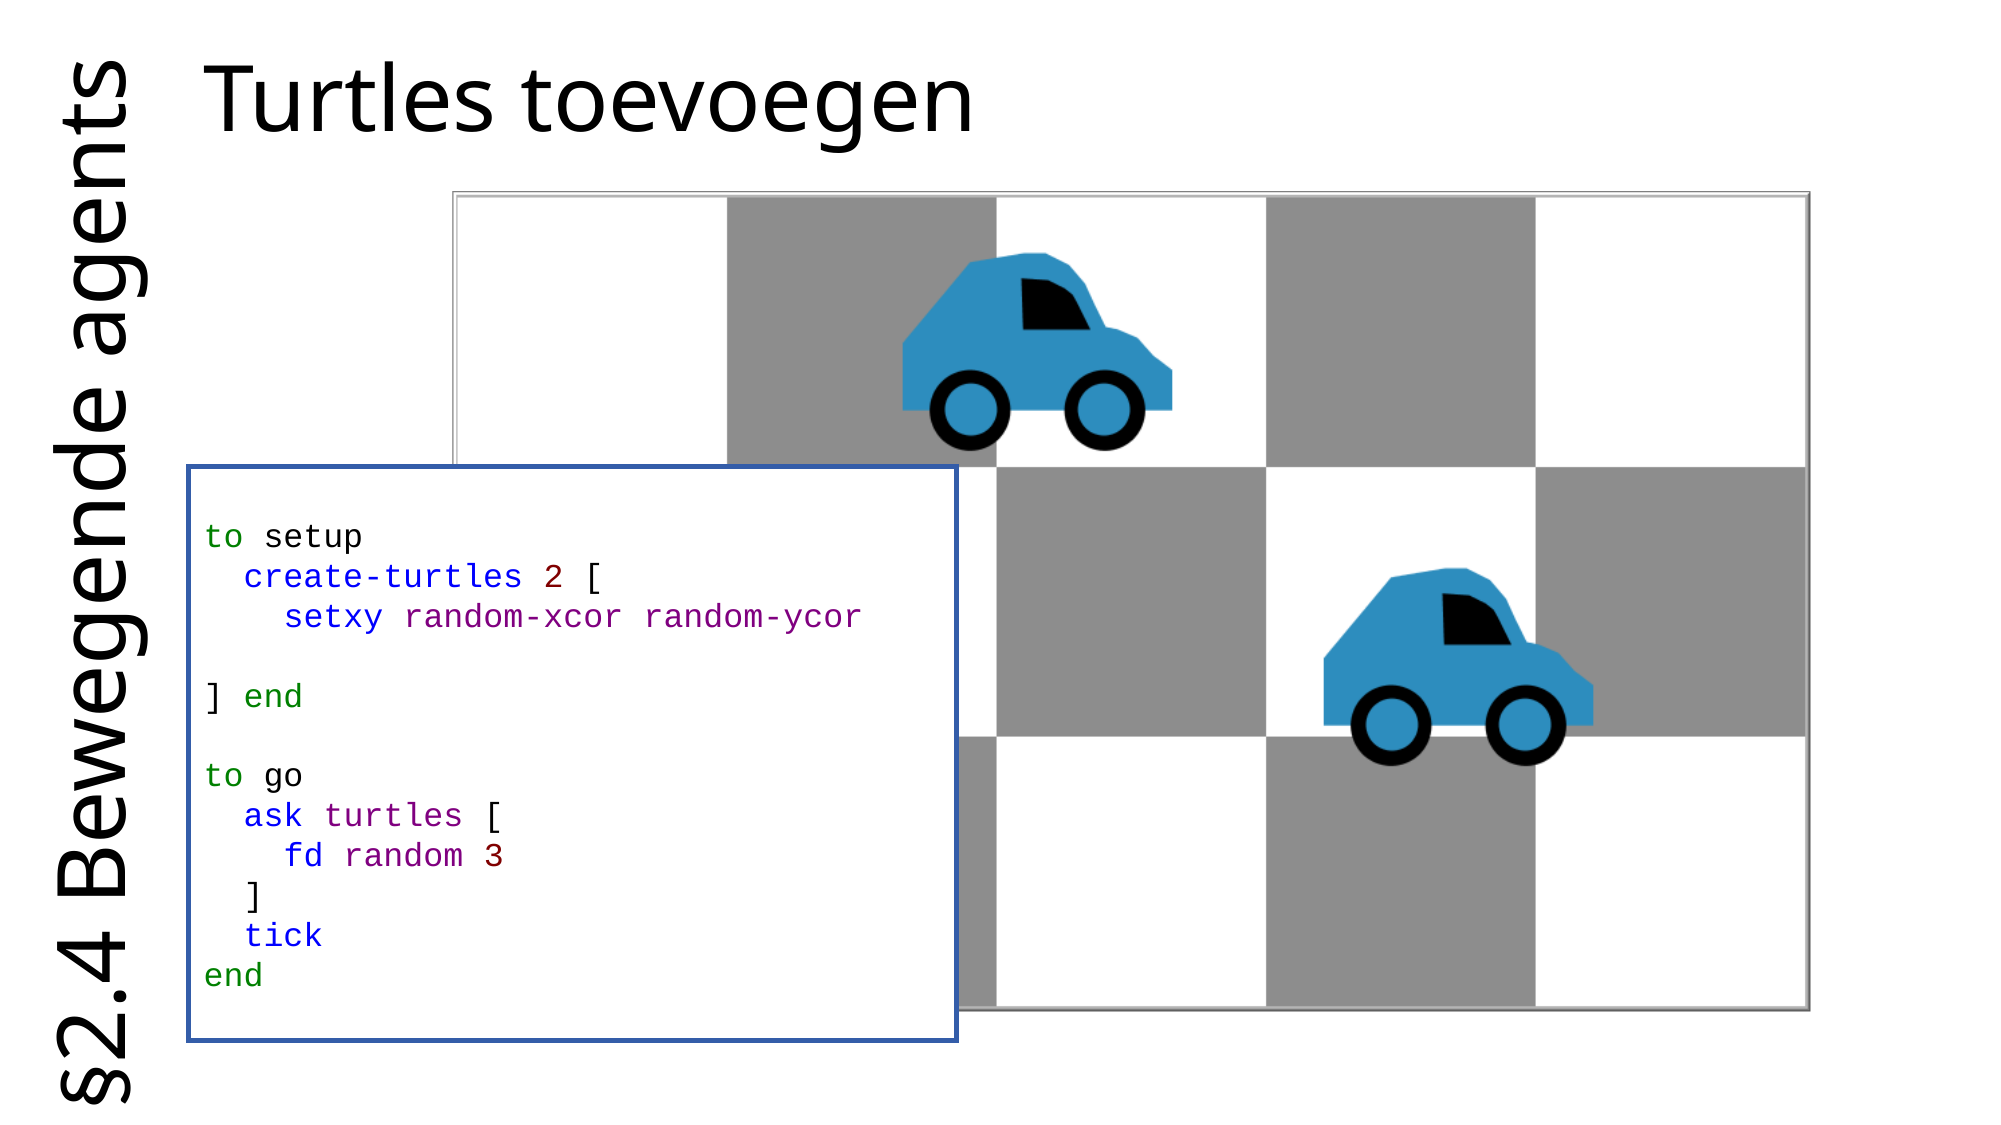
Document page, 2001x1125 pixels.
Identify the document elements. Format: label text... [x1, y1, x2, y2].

text_box §2.4 Bewegende agents [0, 0, 189, 1125]
text_box Turtles toevoegen [189, 32, 2000, 158]
picture [451, 191, 1812, 1013]
text_box to setup create-turtles 2 [ setxy random-xcor random-ycor ] end to go ask turtles [ fd random 3 ] tick end [188, 466, 957, 1041]
